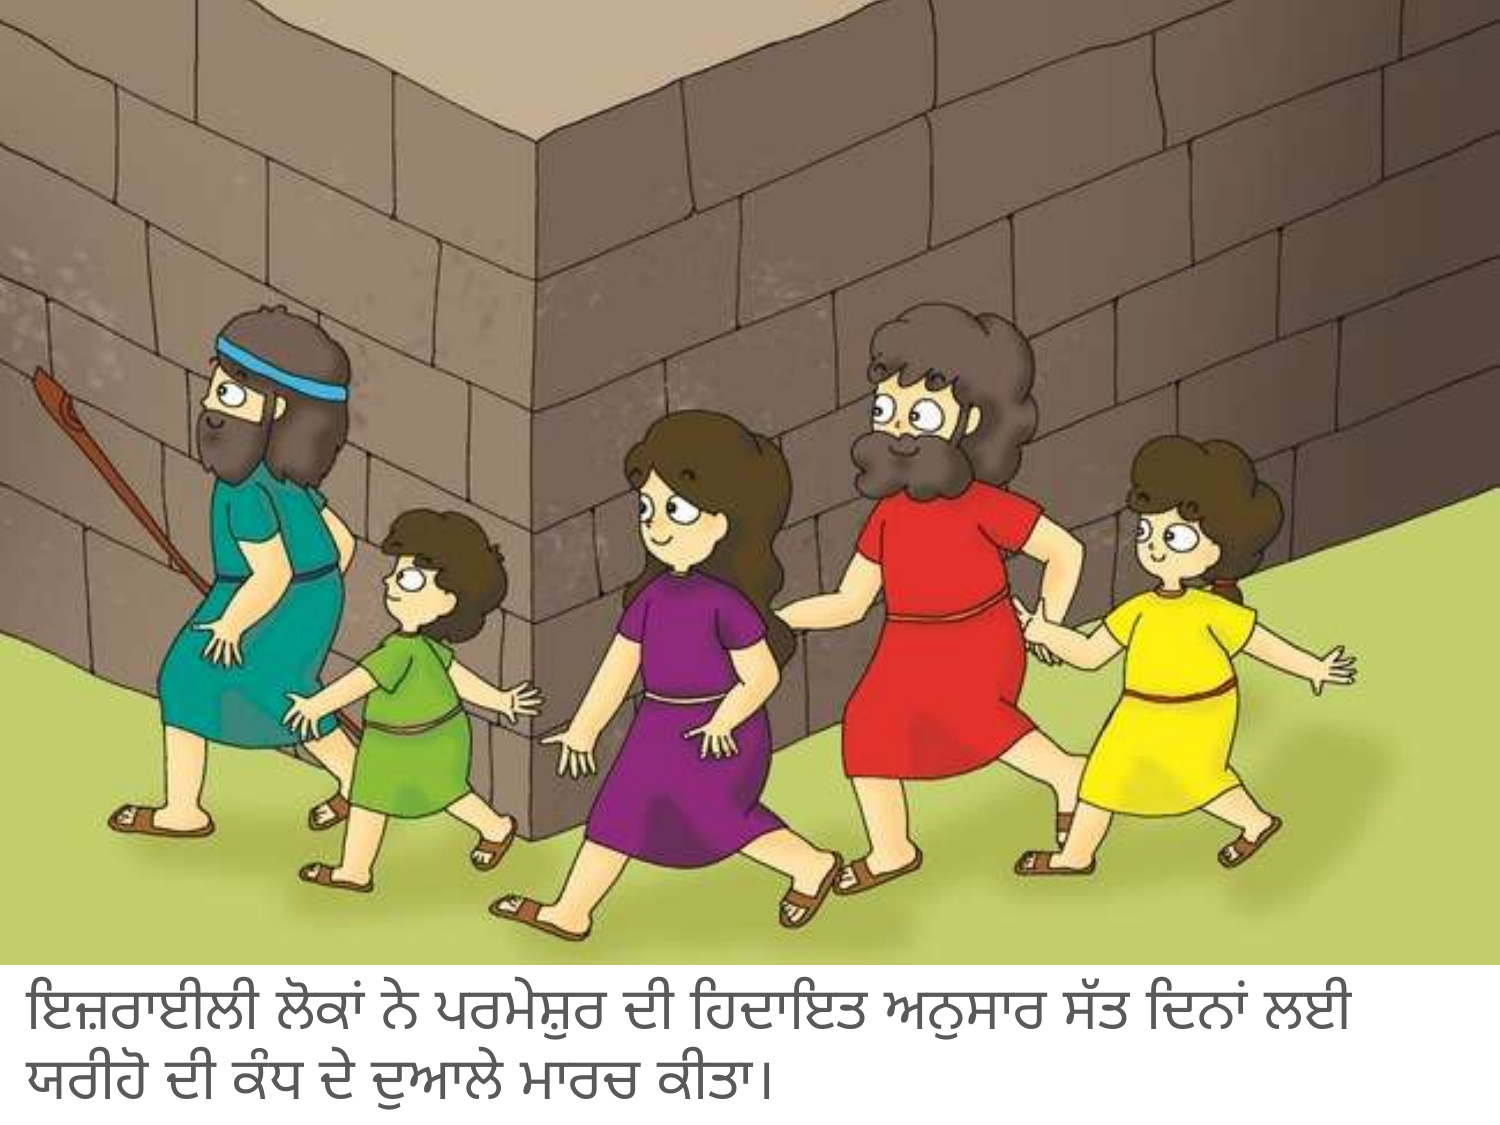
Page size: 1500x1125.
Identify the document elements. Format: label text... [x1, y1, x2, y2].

picture [0, 0, 1500, 965]
text_box ਇਜ਼ਰਾਈਲੀ ਲੋਕਾਂ ਨੇ ਪਰਮੇਸ਼ੁਰ ਦੀ ਹਿਦਾਇਤ ਅਨੁਸਾਰ ਸੱਤ ਦਿਨਾਂ ਲਈ ਯਰੀਹੋ ਦੀ ਕੰਧ ਦੇ ਦੁਆਲੇ ਮਾਰਚ ਕੀਤਾ। [11, 973, 1498, 1119]
